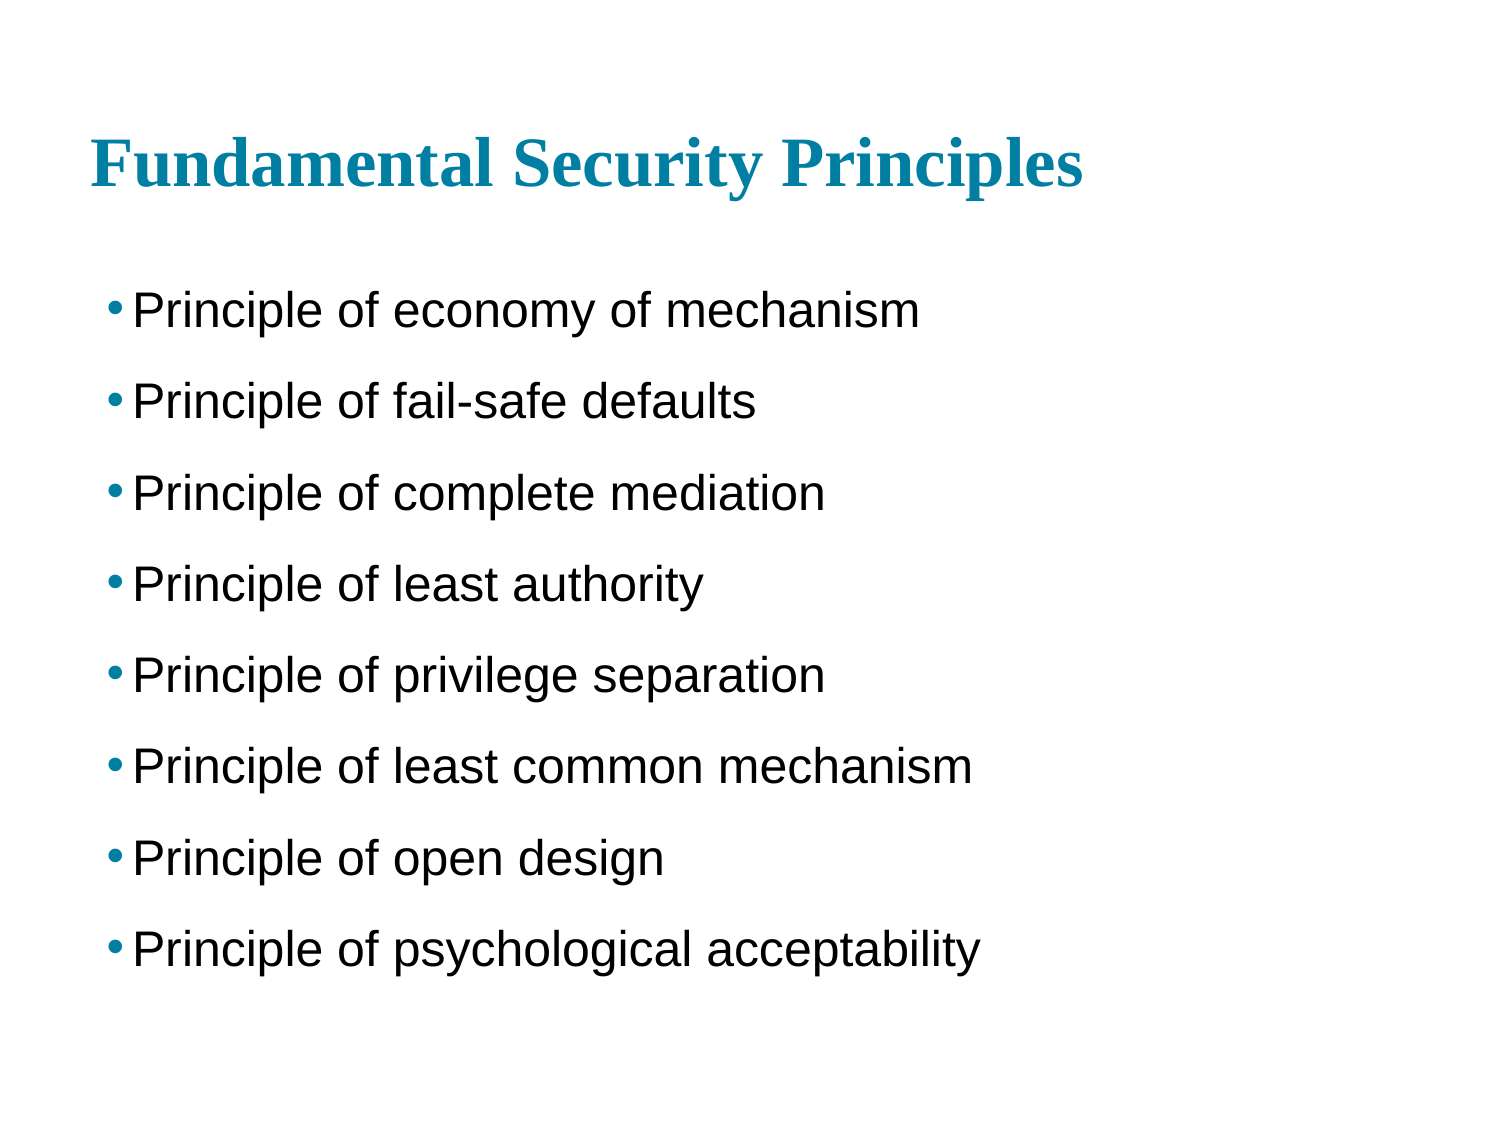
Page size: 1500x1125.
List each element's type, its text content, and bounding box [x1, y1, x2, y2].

title Fundamental Security Principles [75, 35, 1425, 216]
list Principle of economy of mechanism Principle of fail-safe defaults Principle of complete mediation Principle of least authority Principle of privilege separation Principle of least common mechanism Principle of open design Principle of psychological acceptability [75, 262, 1425, 1005]
